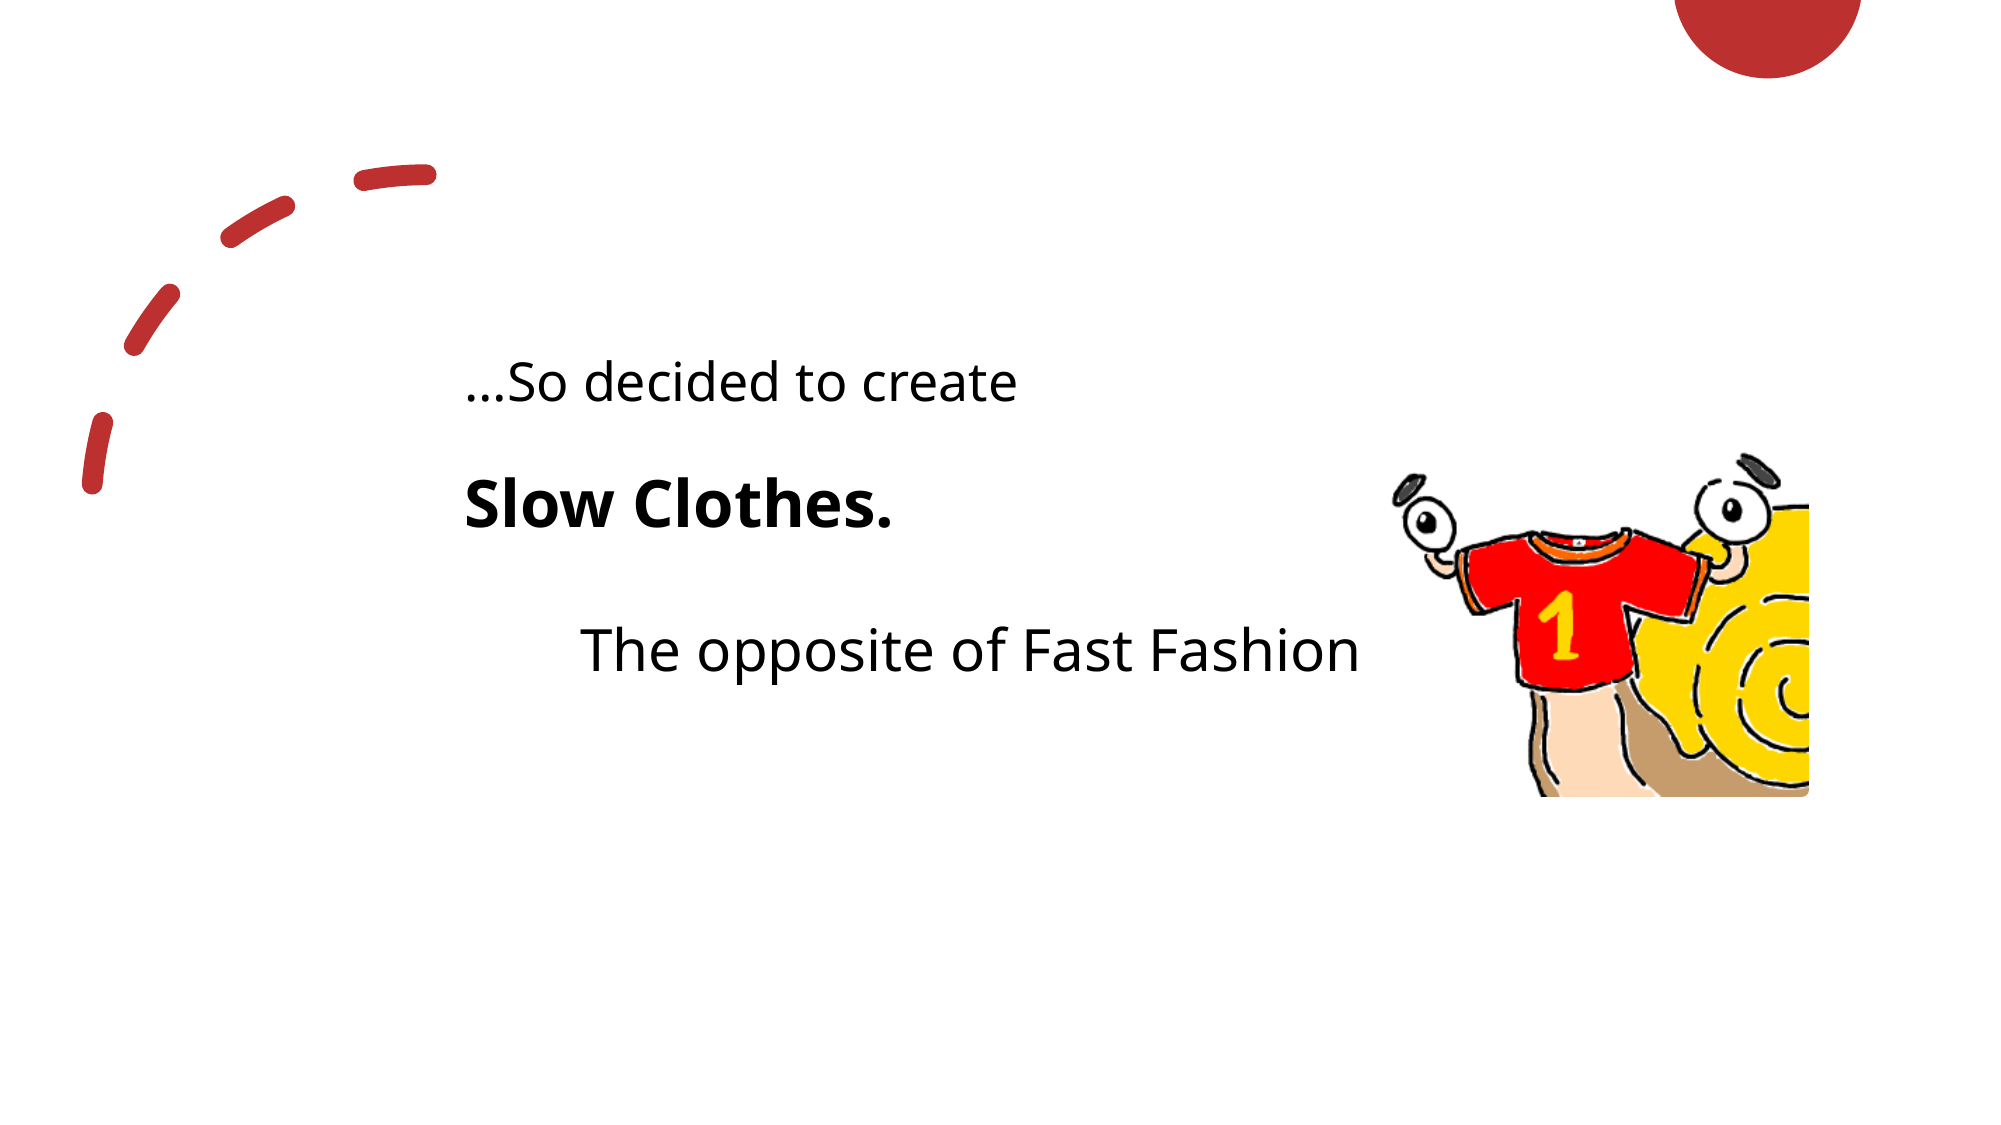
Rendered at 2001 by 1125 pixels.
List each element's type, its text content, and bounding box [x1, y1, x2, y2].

text_box The opposite of Fast Fashion [554, 506, 1388, 692]
title …So decided to create Slow Clothes. [449, 343, 2000, 549]
picture [1388, 446, 1809, 797]
